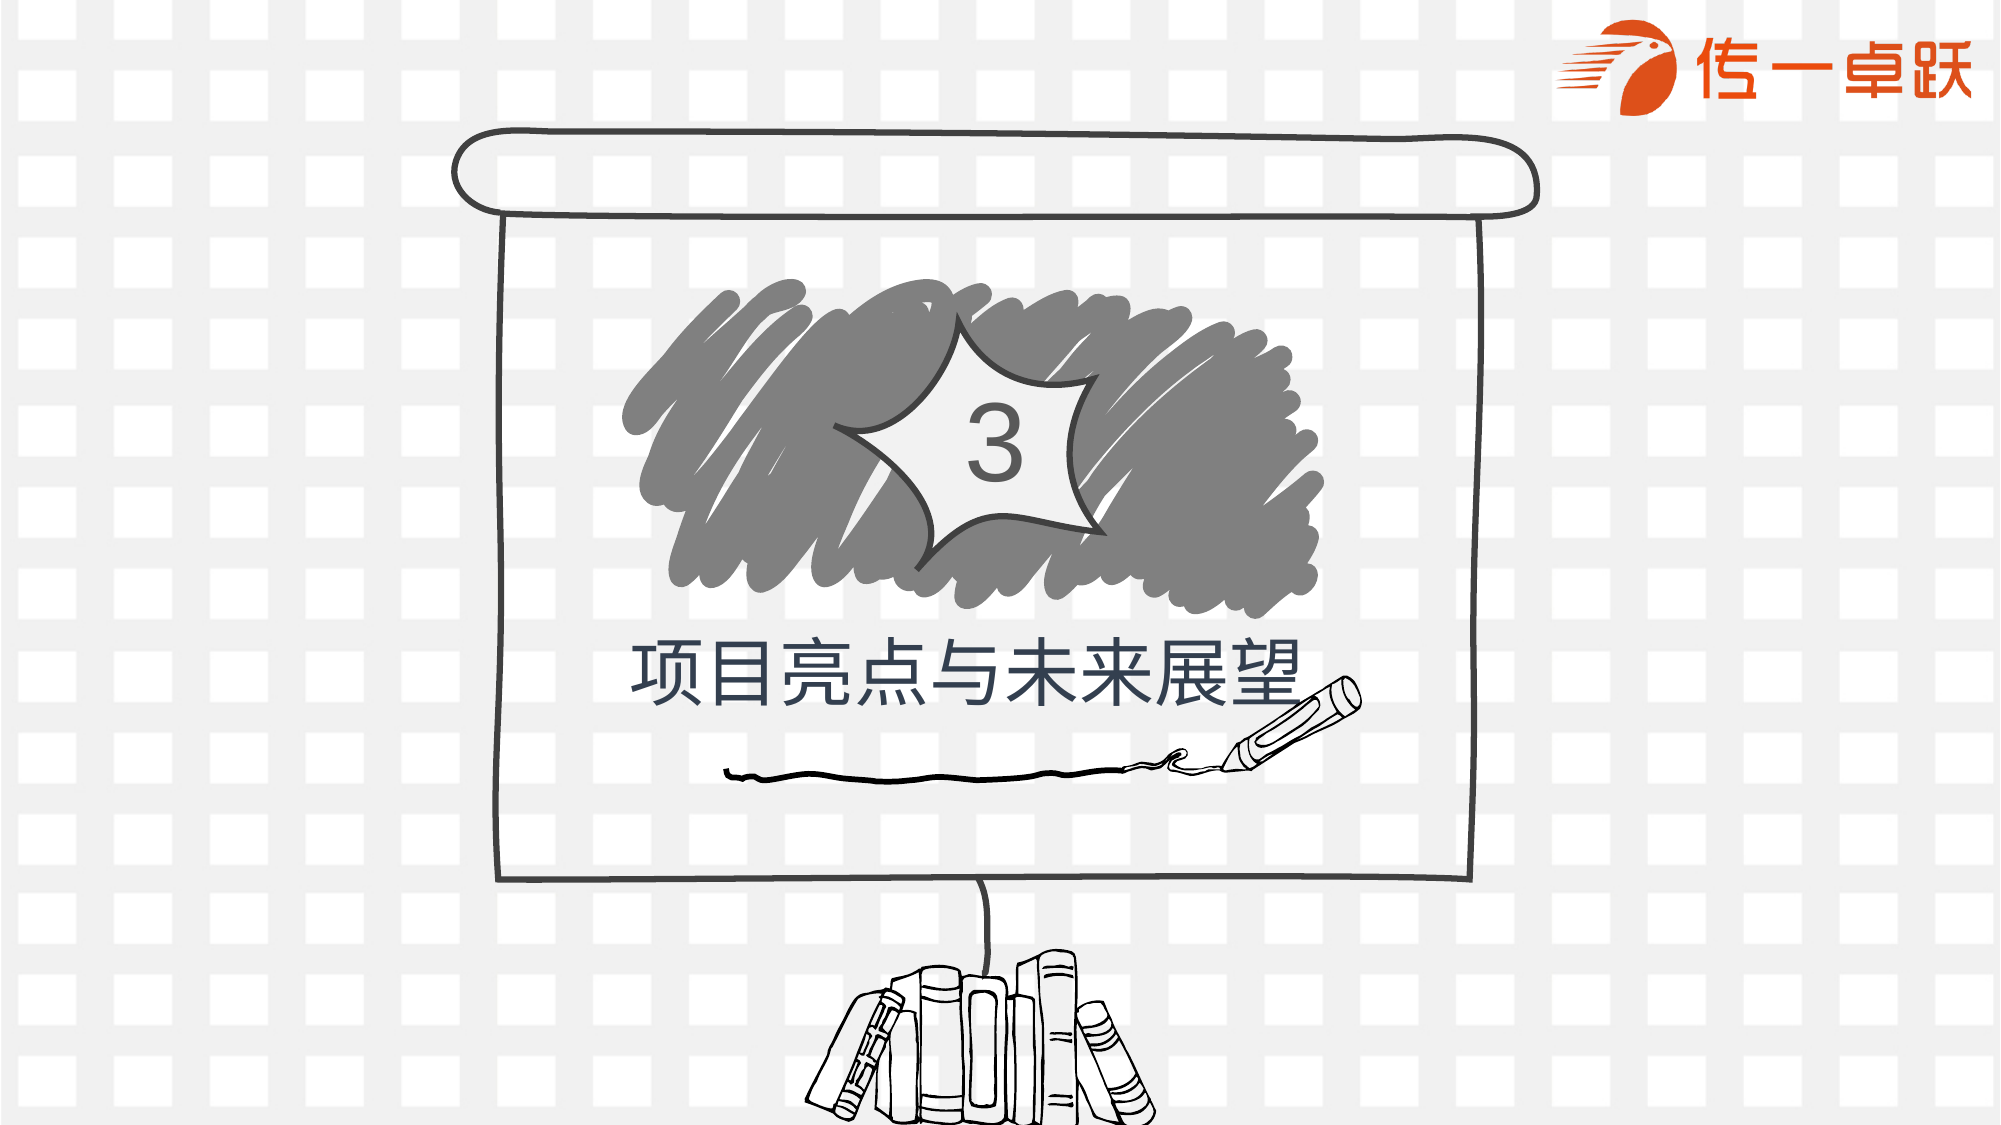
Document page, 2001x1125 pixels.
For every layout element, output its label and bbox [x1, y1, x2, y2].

text_box [833, 322, 1101, 570]
picture [0, 0, 2000, 1125]
text_box [725, 675, 1362, 782]
text_box [454, 130, 1537, 973]
text_box [804, 947, 1157, 1125]
